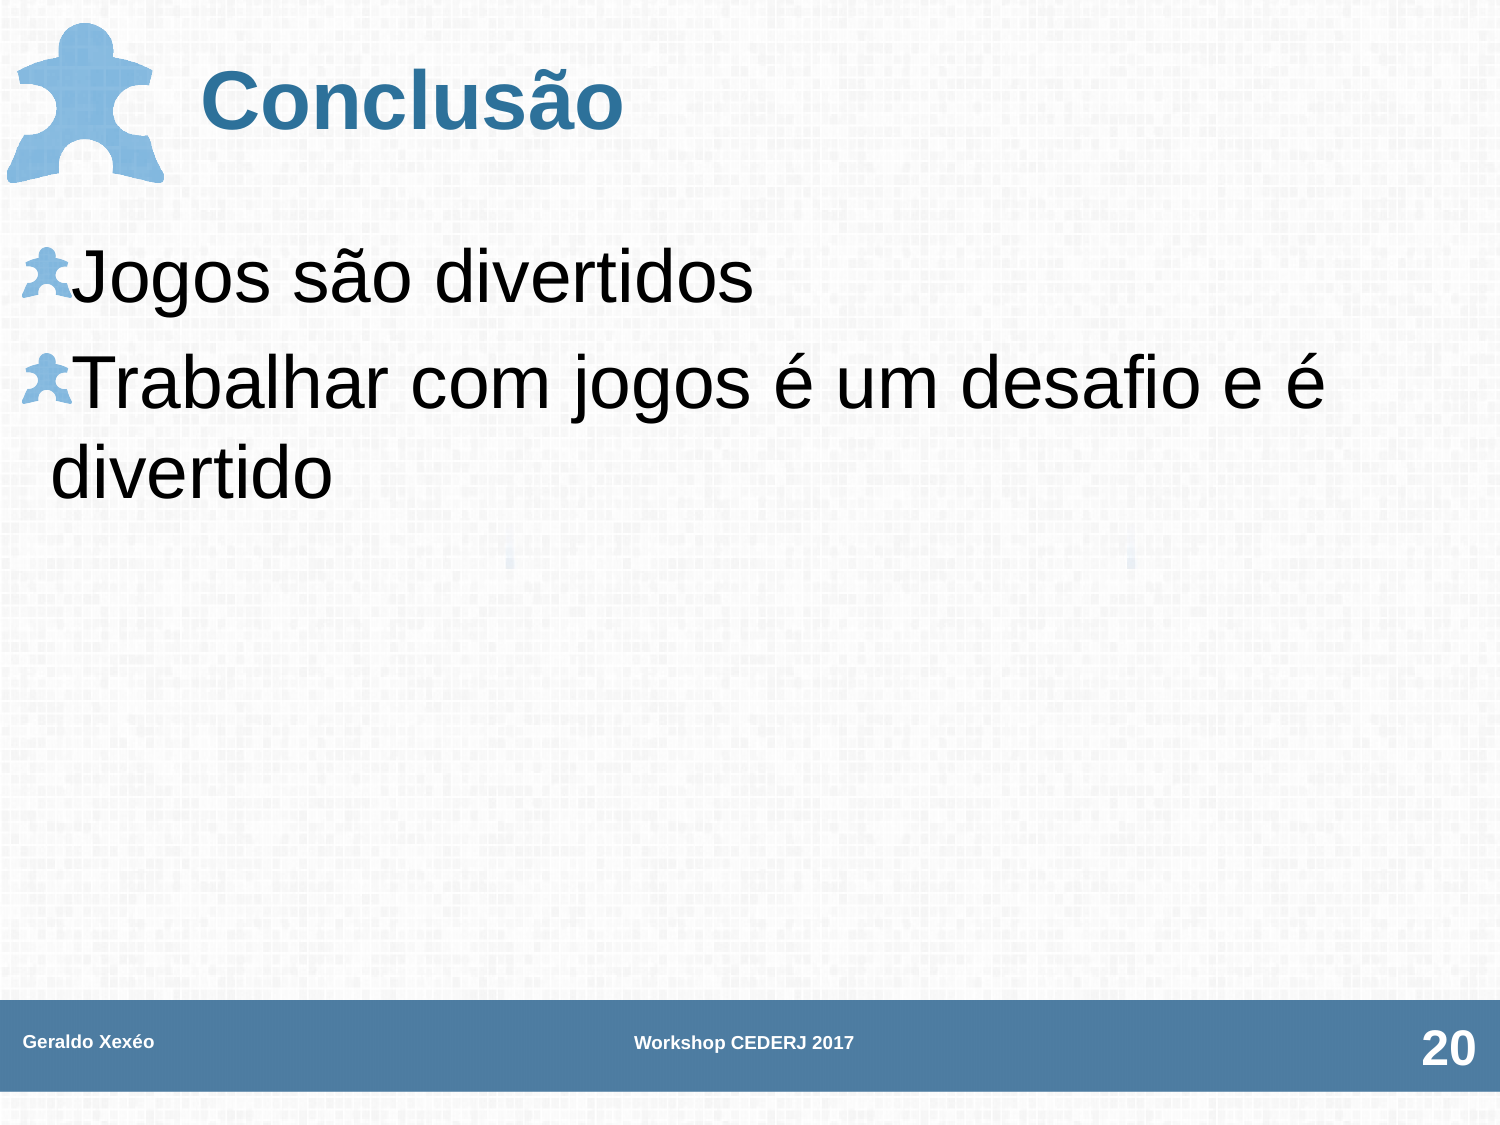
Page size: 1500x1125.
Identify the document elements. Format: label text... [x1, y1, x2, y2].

picture [0, 0, 1500, 1125]
slide_number Geraldo Xexéo [7, 1017, 203, 1066]
footer Workshop CEDERJ 2017 [526, 1018, 962, 1066]
slide_number 20 [1297, 1021, 1492, 1069]
title Conclusão [185, 11, 1481, 195]
list Jogos são divertidos Trabalhar com jogos é um desafio e é divertido [7, 220, 1481, 976]
